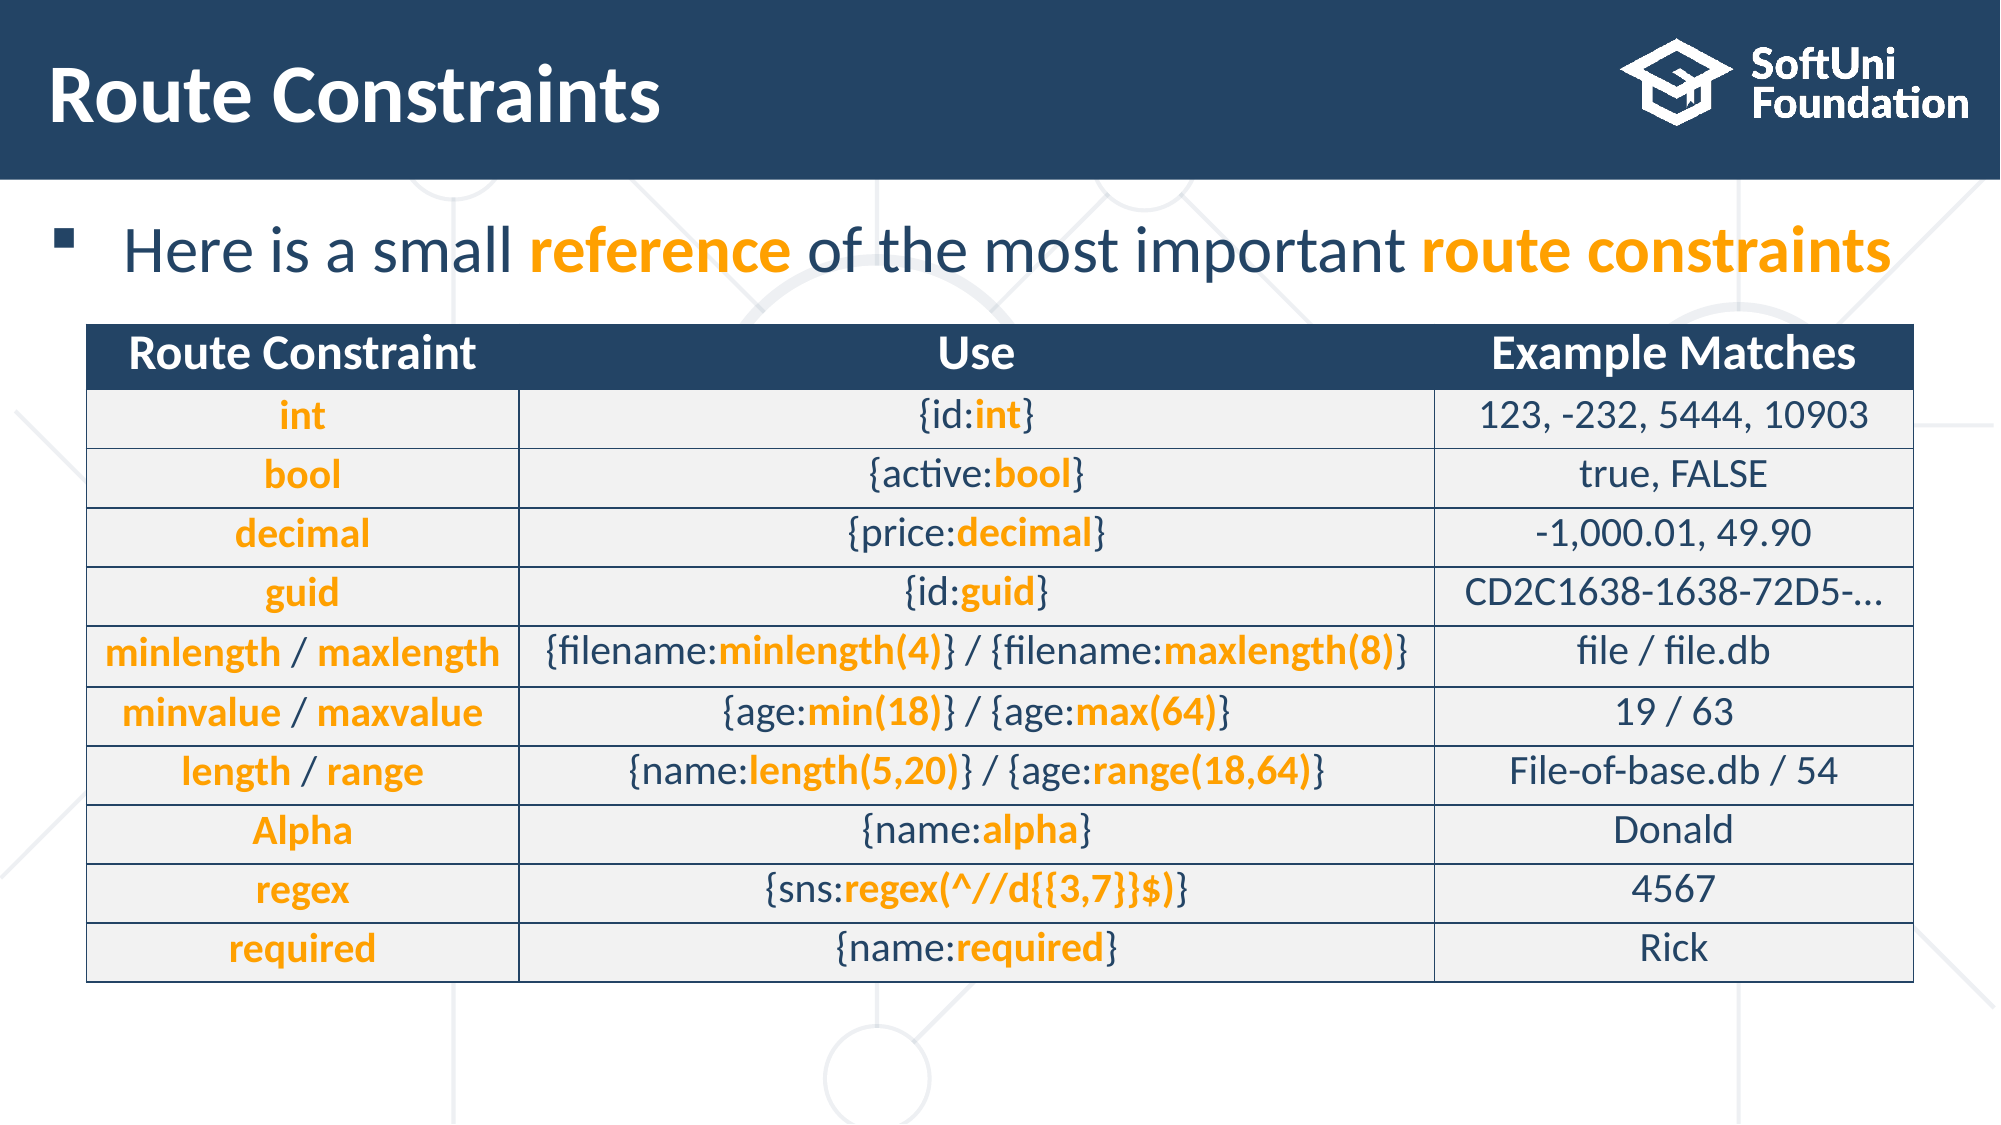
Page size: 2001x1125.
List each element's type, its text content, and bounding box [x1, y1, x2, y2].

table_cell {name:alpha} [520, 806, 1434, 863]
table_cell Rick [1435, 924, 1913, 981]
table_header Use [520, 325, 1434, 389]
title Route Constraints [31, 16, 1591, 162]
table_header Example Matches [1435, 325, 1913, 389]
table_cell {name:length(5,20)} / {age:range(18,64)} [520, 747, 1434, 804]
table_cell int [87, 390, 518, 448]
table_cell {id:int} [520, 390, 1434, 448]
list Here is a small reference of the most important route constraints [31, 196, 1970, 1050]
table_cell Donald [1435, 806, 1913, 863]
table_cell Alpha [87, 806, 518, 863]
table_cell minlength / maxlength [87, 627, 518, 686]
table_cell file / file.db [1435, 627, 1913, 686]
picture [1619, 38, 1968, 126]
table_cell 4567 [1435, 865, 1913, 922]
table_cell length / range [87, 747, 518, 804]
table_cell {active:bool} [520, 449, 1434, 507]
table_cell regex [87, 865, 518, 922]
table_cell guid [87, 568, 518, 625]
table_cell 19 / 63 [1435, 688, 1913, 745]
table_cell {name:required} [520, 924, 1434, 981]
table_cell CD2C1638-1638-72D5-… [1435, 568, 1913, 625]
table_cell File-of-base.db / 54 [1435, 747, 1913, 804]
table_cell bool [87, 449, 518, 507]
table_cell true, FALSE [1435, 449, 1913, 507]
table_cell decimal [87, 509, 518, 566]
table_cell 123, -232, 5444, 10903 [1435, 390, 1913, 448]
table_cell {id:guid} [520, 568, 1434, 625]
table_cell {age:min(18)} / {age:max(64)} [520, 688, 1434, 745]
table_cell required [87, 924, 518, 981]
table_cell {price:decimal} [520, 509, 1434, 566]
table_cell -1,000.01, 49.90 [1435, 509, 1913, 566]
table_cell {sns:regex(^//d{{3,7}}$)} [520, 865, 1434, 922]
table_header Route Constraint [87, 325, 518, 389]
table_cell minvalue / maxvalue [87, 688, 518, 745]
table_cell {filename:minlength(4)} / {filename:maxlength(8)} [520, 627, 1434, 686]
